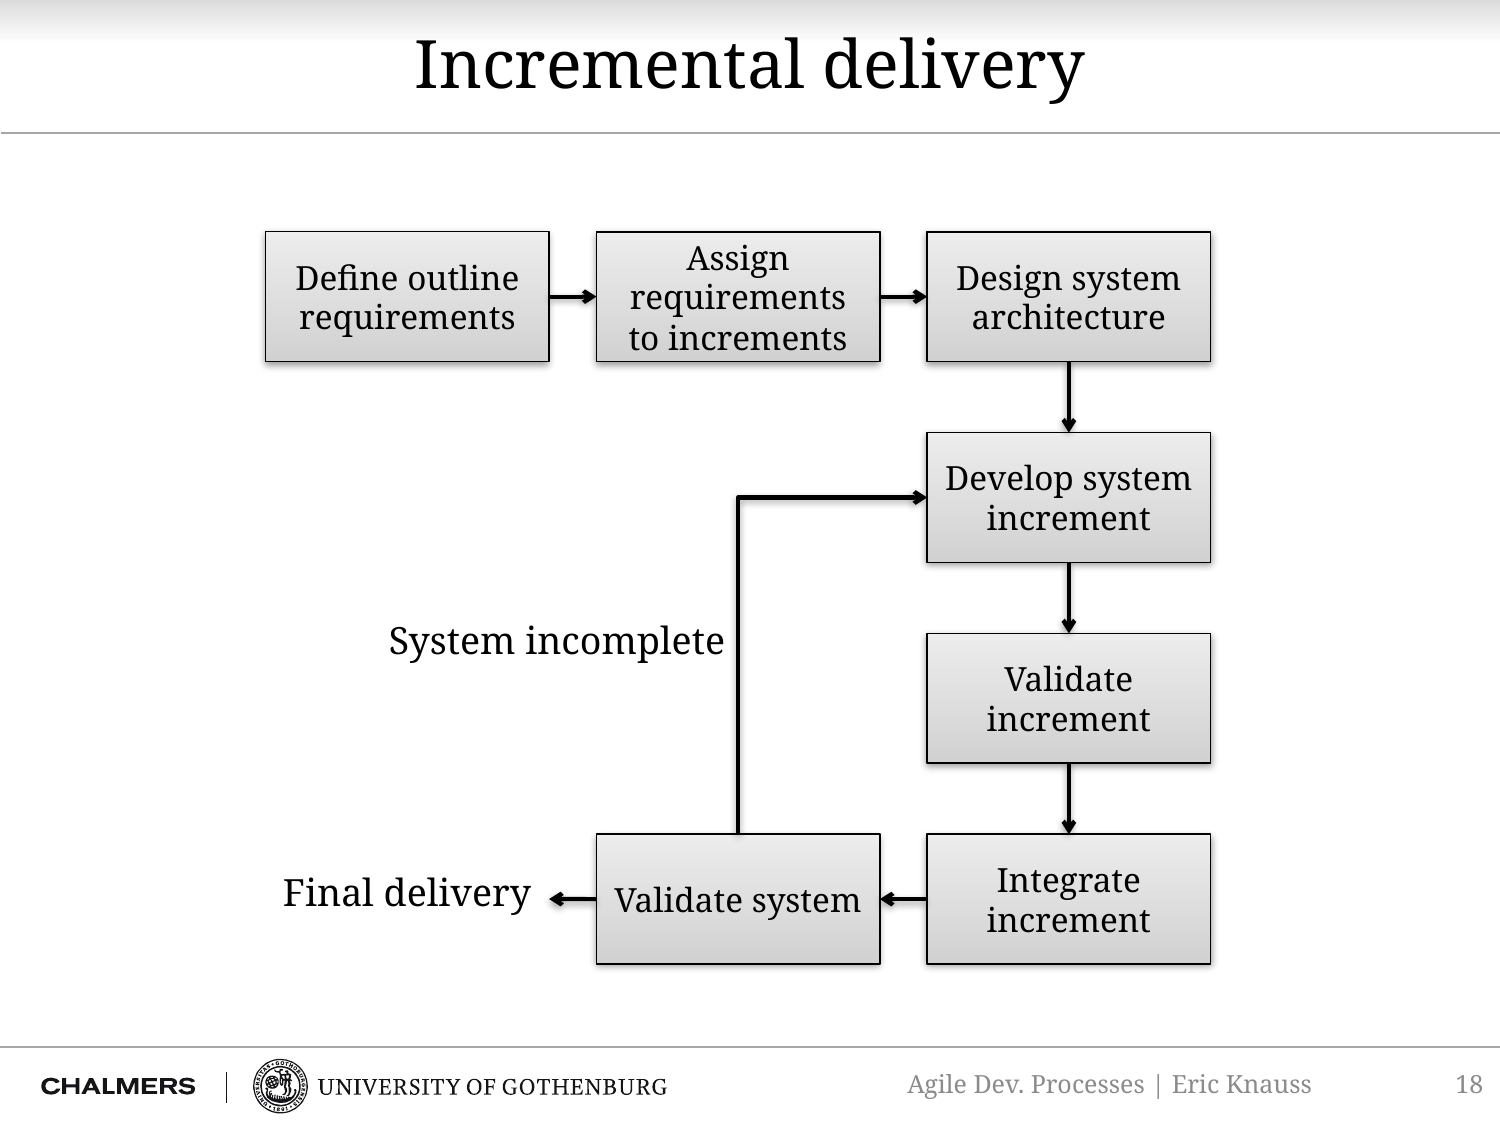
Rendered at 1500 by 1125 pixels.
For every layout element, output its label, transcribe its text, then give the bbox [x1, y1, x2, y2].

text_box Final delivery [268, 861, 547, 922]
text_box Design system architecture [926, 231, 1211, 362]
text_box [664, 571, 1002, 761]
title Incremental delivery [75, 4, 1425, 120]
text_box System incomplete [374, 609, 659, 670]
footer Agile Dev. Processes | Eric Knauss [872, 1055, 1348, 1116]
text_box Assign requirements to increments [596, 231, 881, 362]
text_box Develop system increment [926, 432, 1211, 563]
text_box Validate system [596, 833, 881, 965]
text_box Integrate increment [926, 833, 1211, 965]
text_box Validate increment [1006, 633, 1211, 764]
text_box Define outline requirements [265, 231, 550, 362]
slide_number 18 [1360, 1055, 1499, 1116]
